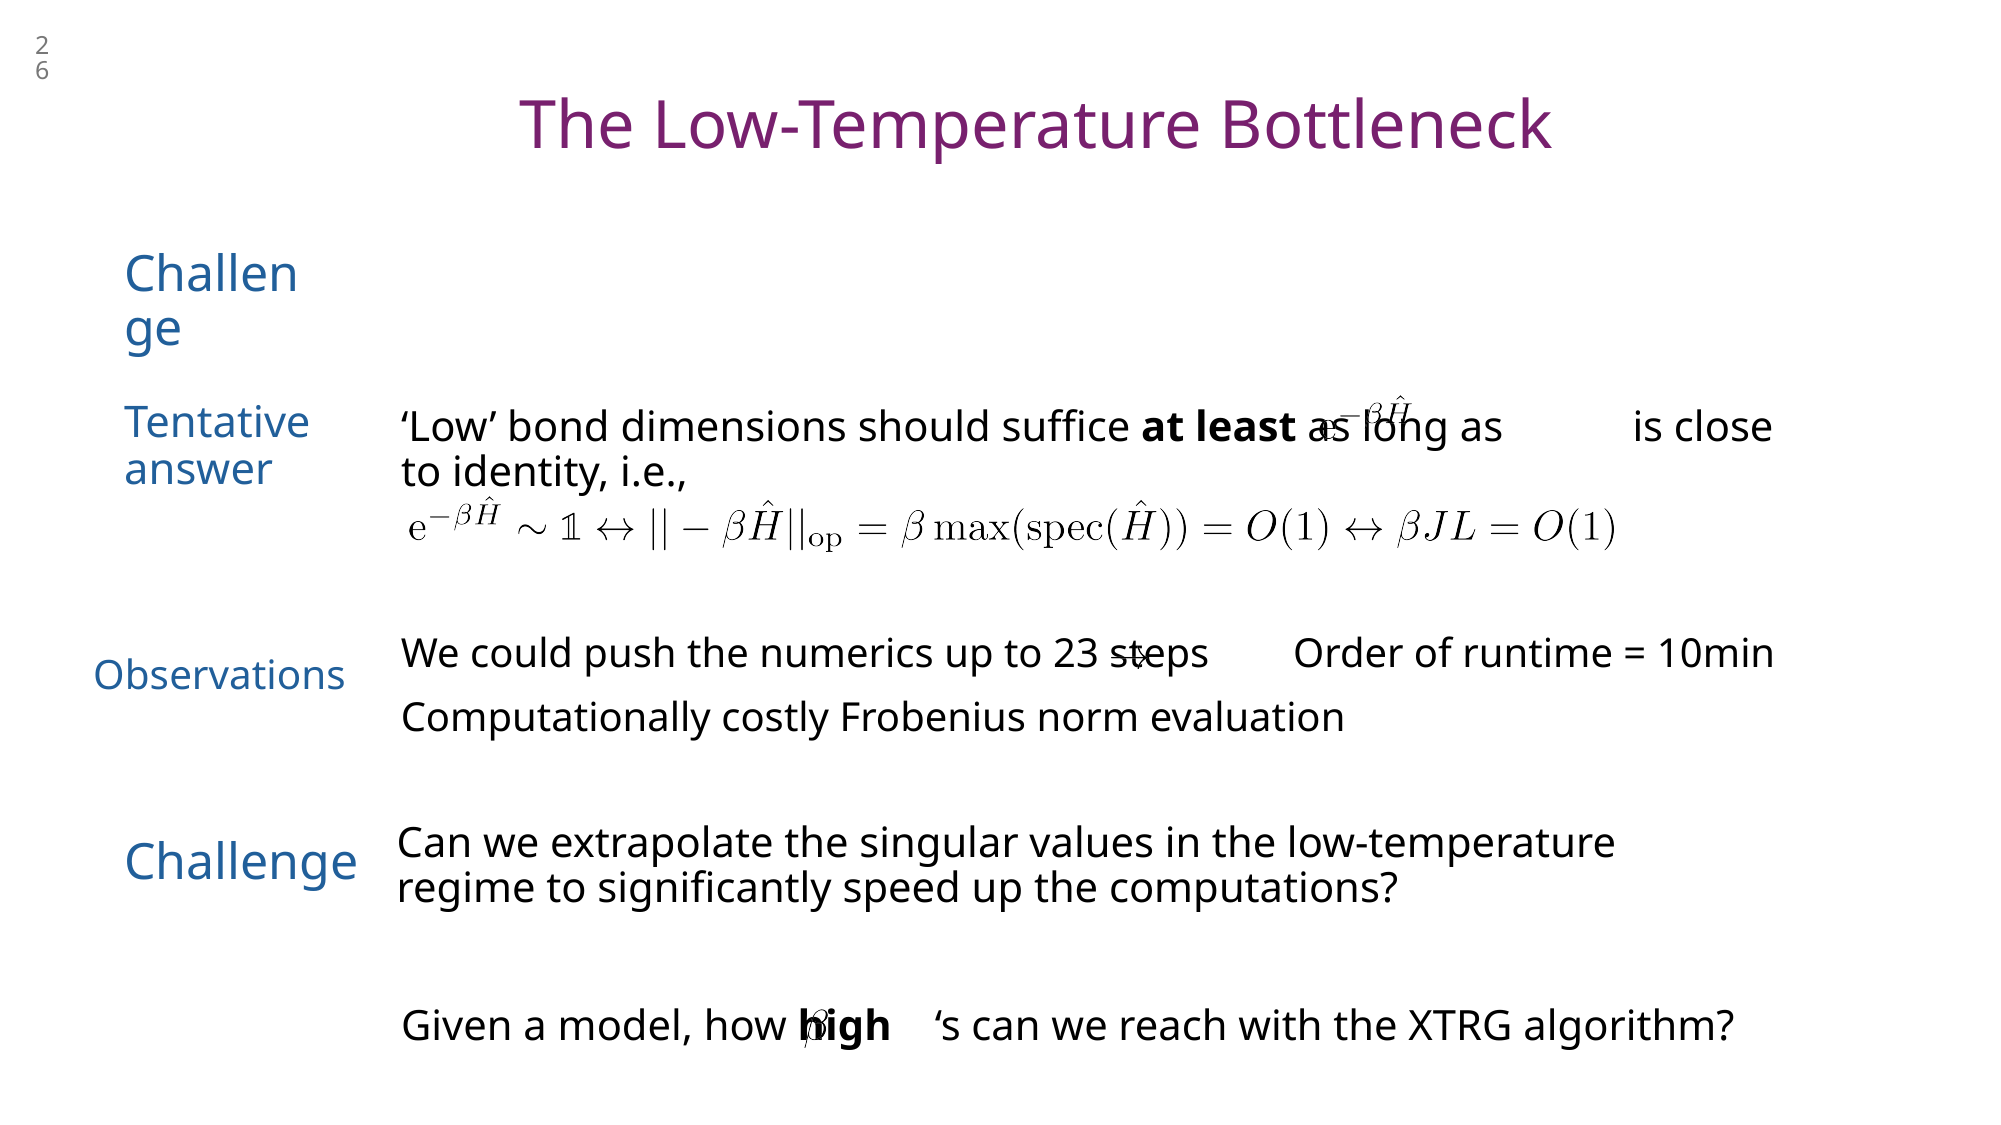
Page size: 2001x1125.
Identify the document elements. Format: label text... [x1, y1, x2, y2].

picture [1110, 646, 1149, 670]
text_box Given a model, how high ‘s can we reach with the XTRG algorithm? [385, 997, 1754, 1092]
text_box Tentative answer [109, 392, 335, 532]
text_box Can we extrapolate the singular values in the low-temperature regime to significantly speed up the computations? [381, 814, 1758, 931]
text_box ‘Low’ bond dimensions should suffice at least as long as is close to identity, i.e., [385, 398, 1830, 538]
text_box Challenge [109, 240, 335, 380]
text_box Observations [78, 646, 368, 735]
picture [409, 496, 1615, 552]
text_box 26 [20, 16, 79, 77]
picture [803, 1009, 828, 1048]
text_box The Low-Temperature Bottleneck [460, 83, 1613, 179]
text_box Challenge [109, 829, 399, 981]
picture [1319, 394, 1413, 440]
text_box [1156, 625, 1633, 721]
text_box We could push the numerics up to 23 steps Order of runtime = 10min Computationally costly Frobenius norm evaluation [385, 625, 1836, 786]
